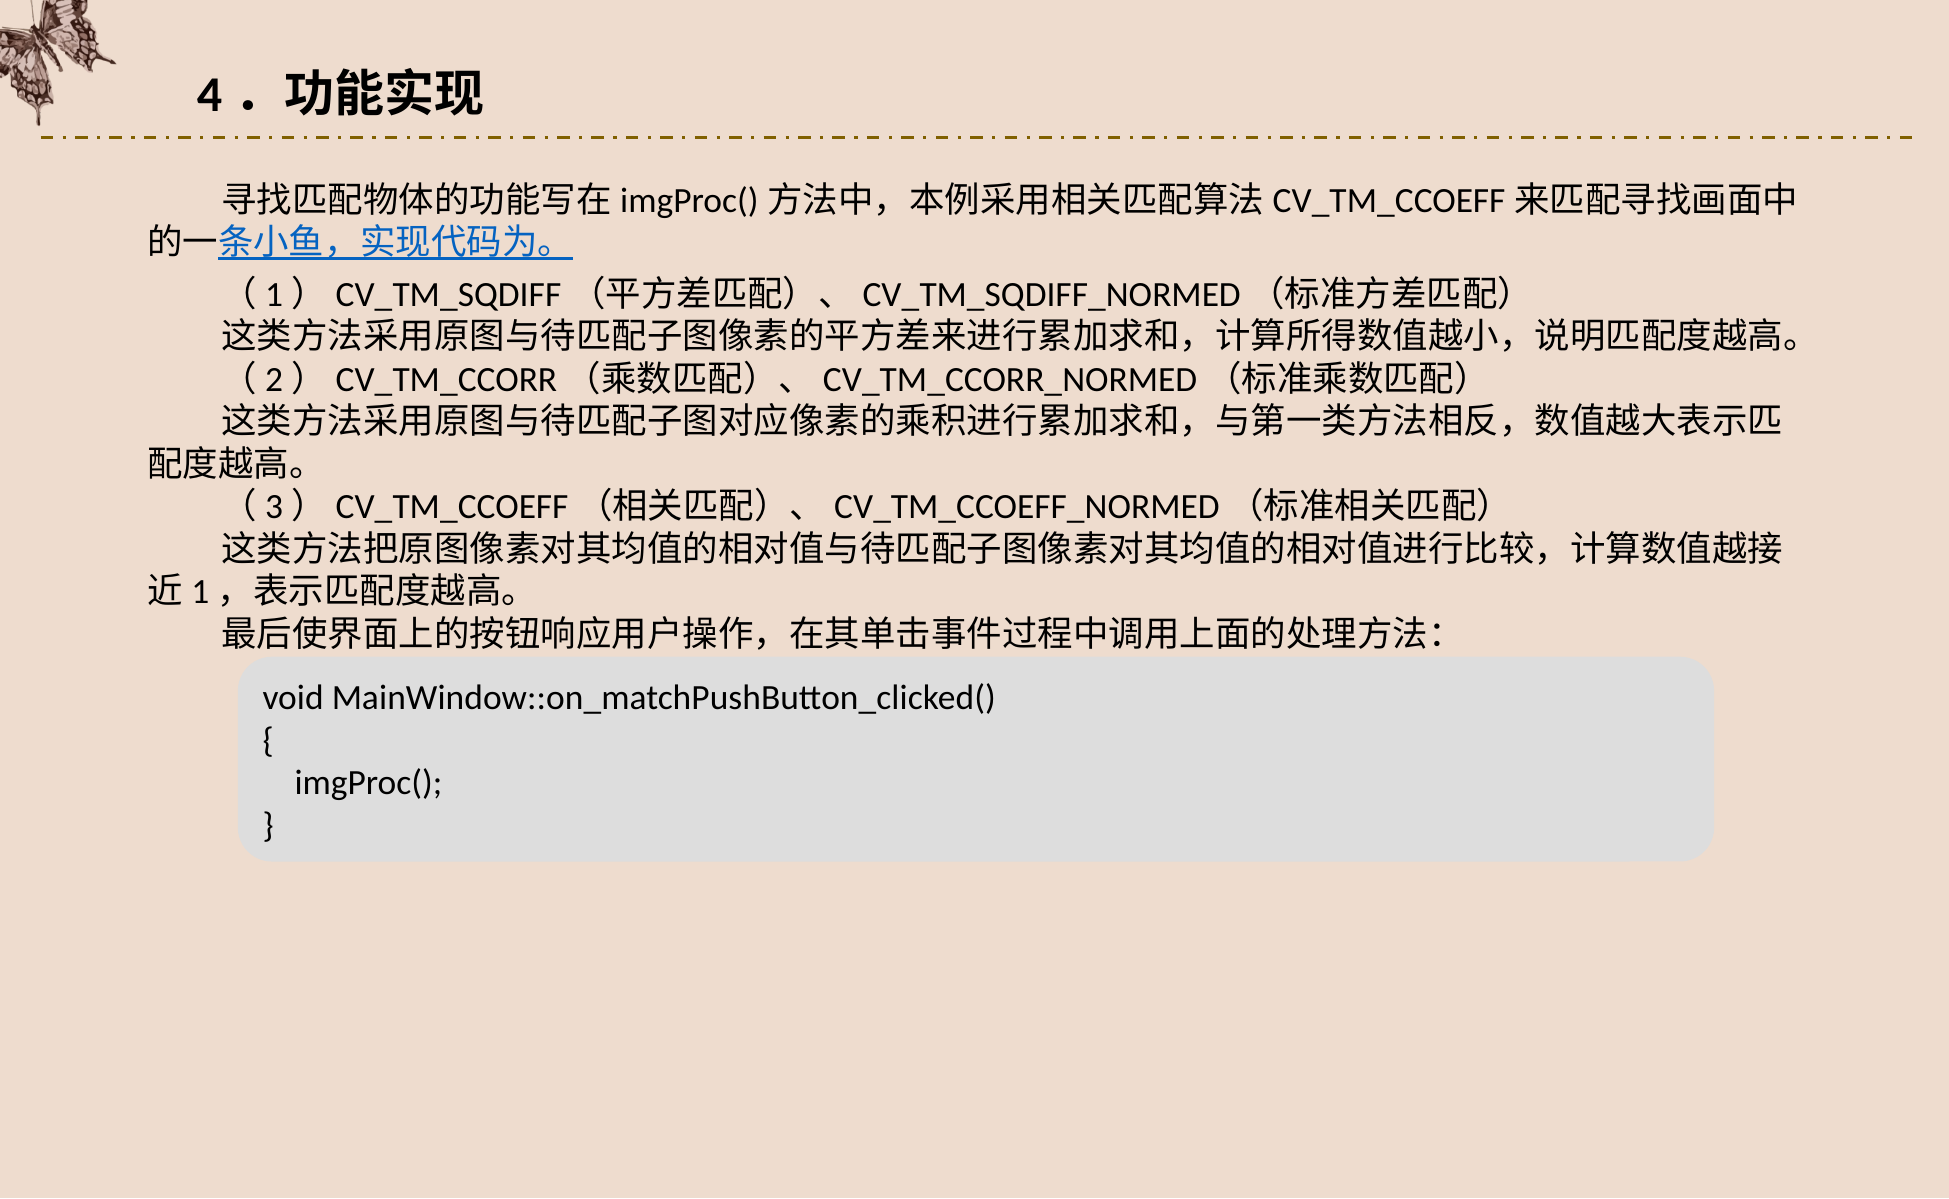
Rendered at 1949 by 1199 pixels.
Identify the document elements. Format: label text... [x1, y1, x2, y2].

picture [0, 0, 142, 138]
text_box 4．功能实现 [182, 53, 499, 129]
text_box 寻找匹配物体的功能写在imgProc()方法中，本例采用相关匹配算法CV_TM_CCOEFF来匹配寻找画面中的一条小鱼，实现代码为。 （1）CV_TM_SQDIFF（平方差匹配）、CV_TM_SQDIFF_NORMED（标准方差匹配） 这类方法采用原图与待匹配子图像素的平方差来进行累加求和，计算所得数值越小，说明匹配度越高。 （2）CV_TM_CCORR（乘数匹配）、CV_TM_CCORR_NORMED（标准乘数匹配） 这类方法采用原图与待匹配子图对应像素的乘积进行累加求和，与第一类方法相反，数值越大表示匹配度越高。 （3）CV_TM_CCOEFF（相关匹配）、CV_TM_CCOEFF_NORMED（标准相关匹配） 这类方法把原图像素对其均值的相对值与待匹配子图像素对其均值的相对值进行比较，计算数值越接近1，表示匹配度越高。 最后使界面上的按钮响应用户操作，在其单击事件过程中调用上面的处理方法： [132, 169, 1816, 661]
text_box void MainWindow::on_matchPushButton_clicked() { imgProc(); } [237, 656, 1715, 862]
